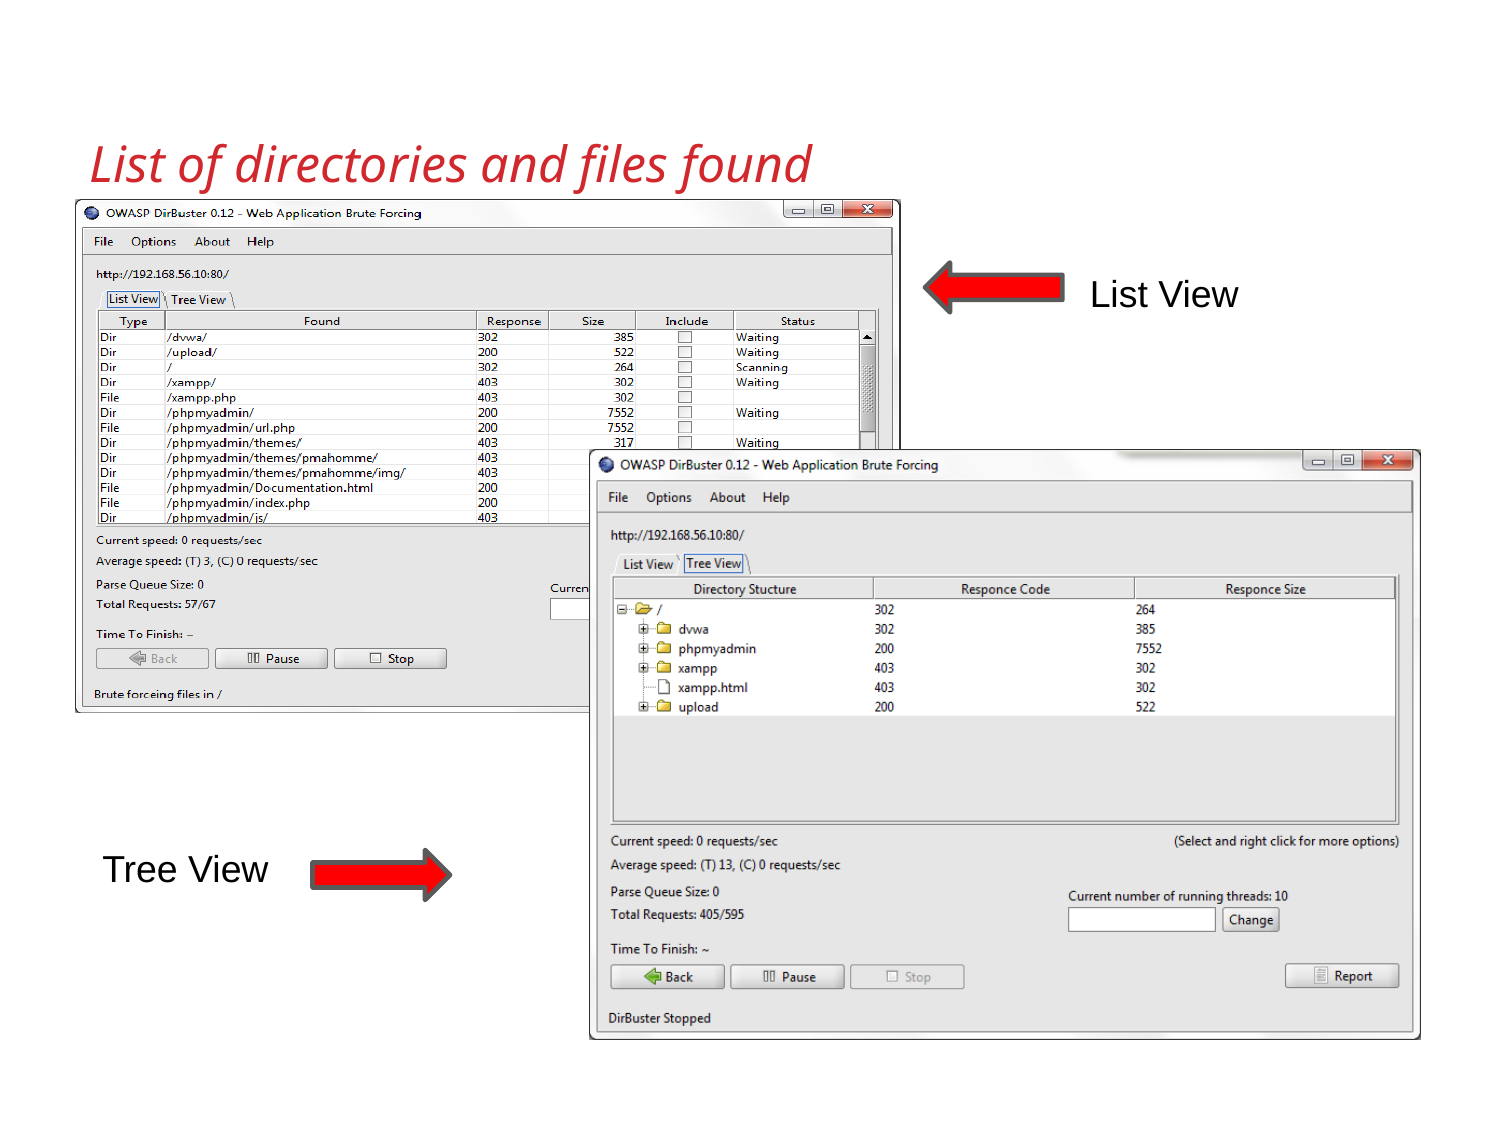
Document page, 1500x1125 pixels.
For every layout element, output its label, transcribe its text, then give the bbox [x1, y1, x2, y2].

text_box [312, 849, 451, 900]
text_box [924, 262, 1063, 313]
picture [74, 199, 1422, 1040]
text_box List View [1074, 262, 1388, 323]
text_box [903, 200, 1425, 452]
text_box Tree View [87, 837, 400, 898]
text_box [75, 721, 584, 1010]
text_box List of directories and files found [74, 0, 1025, 200]
